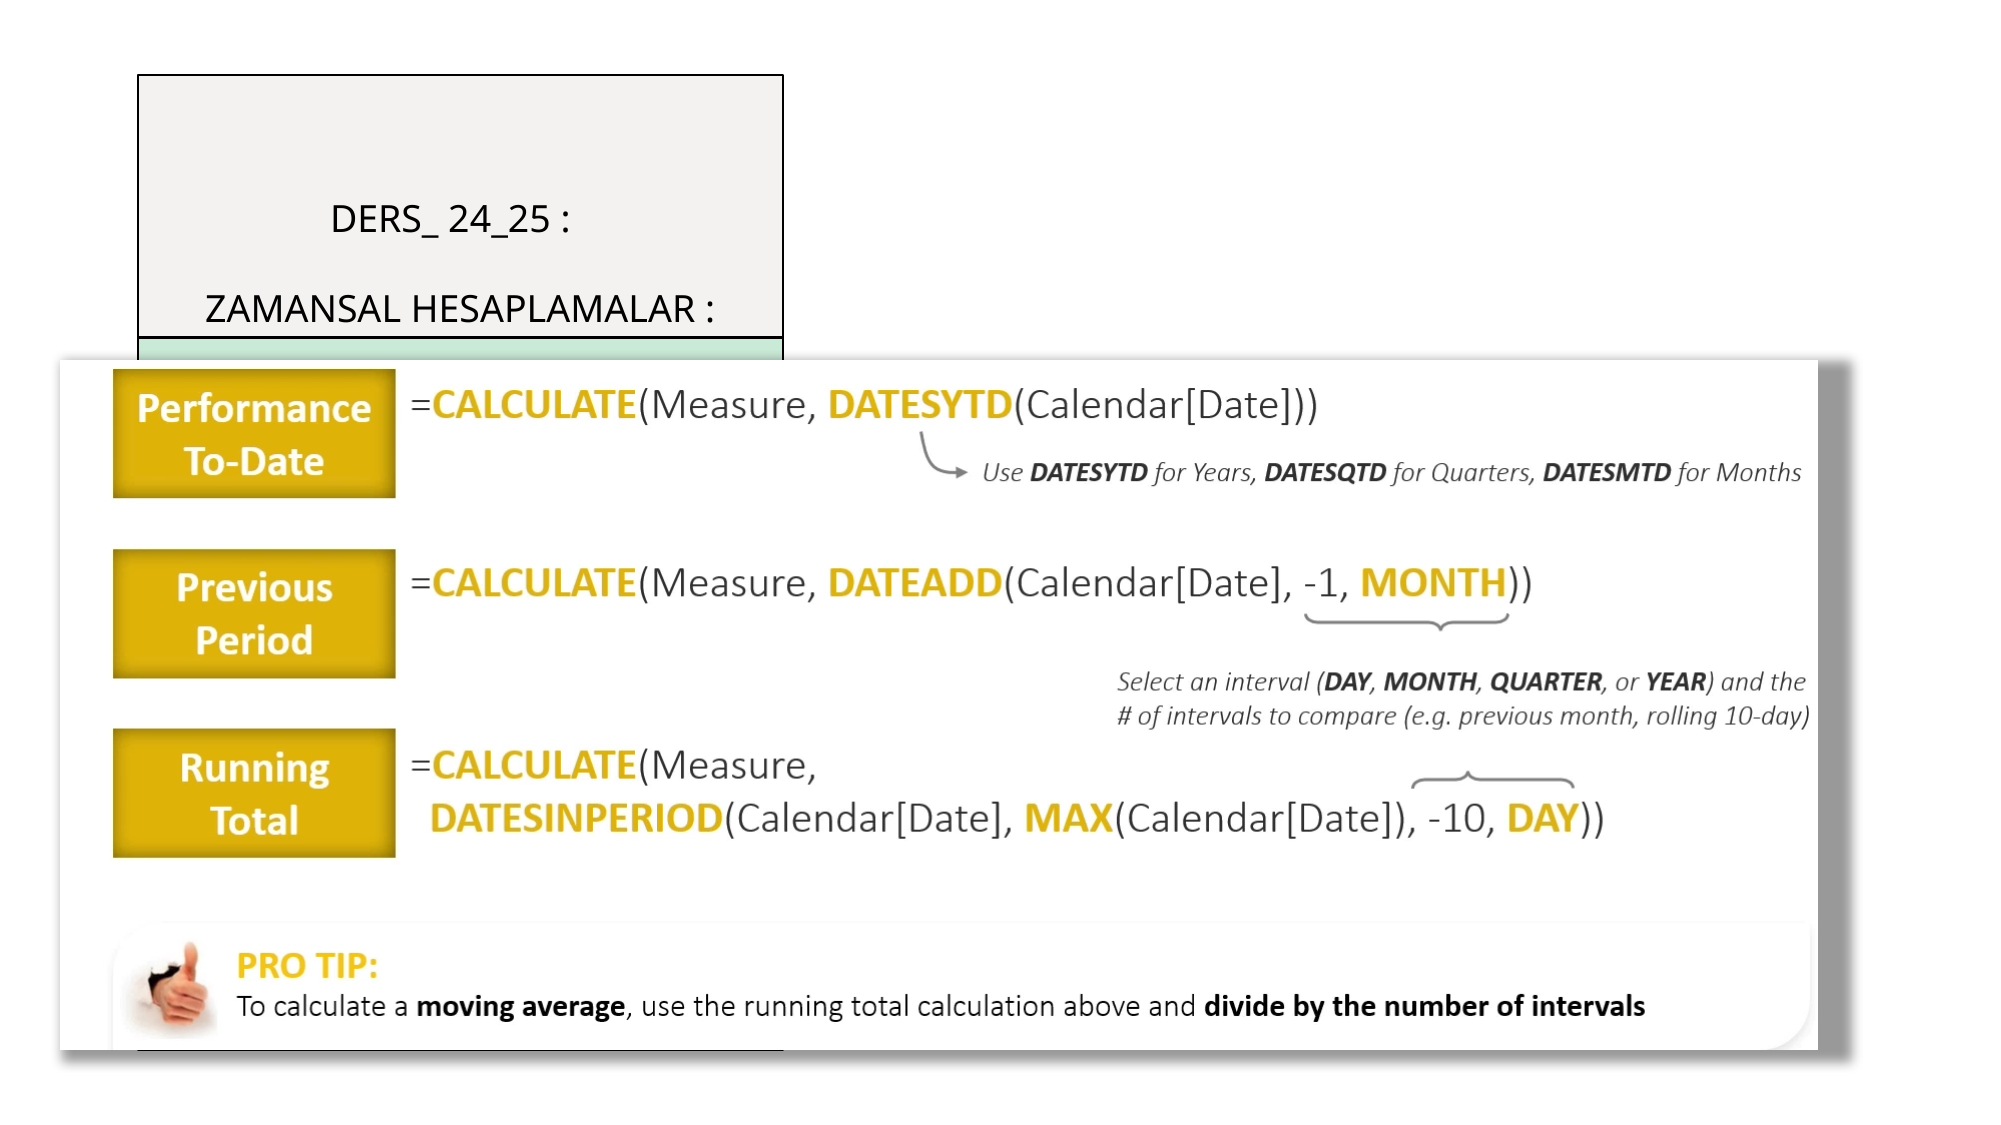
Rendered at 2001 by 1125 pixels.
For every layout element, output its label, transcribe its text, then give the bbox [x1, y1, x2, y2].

list [137, 337, 783, 351]
title DERS_ 24_25 : ZAMANSAL HESAPLAMALAR : [137, 75, 783, 337]
picture [60, 359, 1818, 1051]
